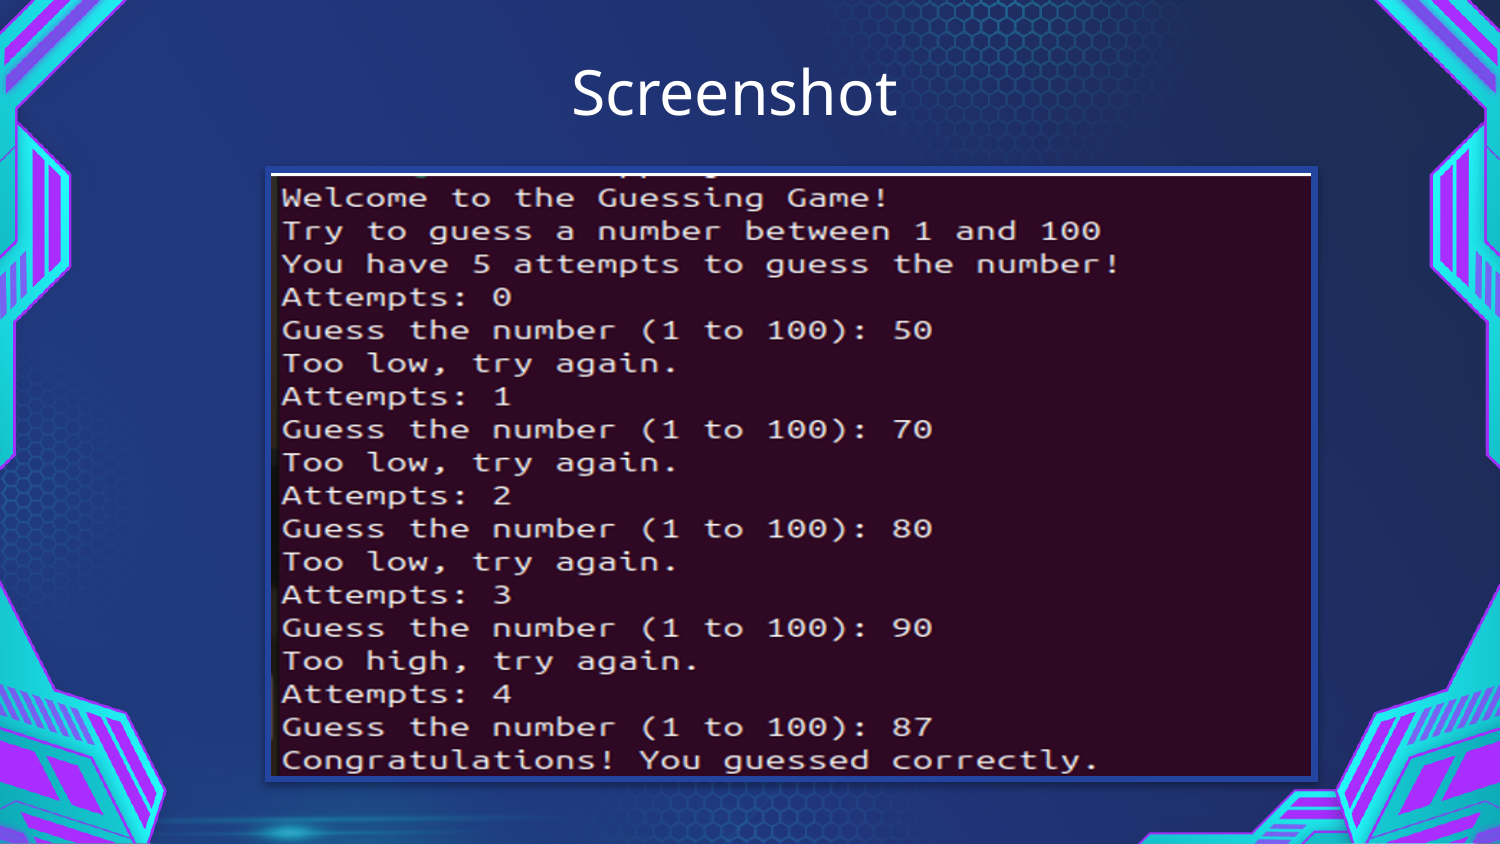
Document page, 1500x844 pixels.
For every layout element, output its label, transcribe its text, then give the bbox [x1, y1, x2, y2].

picture [0, 0, 1500, 844]
title Screenshot [214, 38, 1255, 133]
picture [270, 172, 1312, 777]
